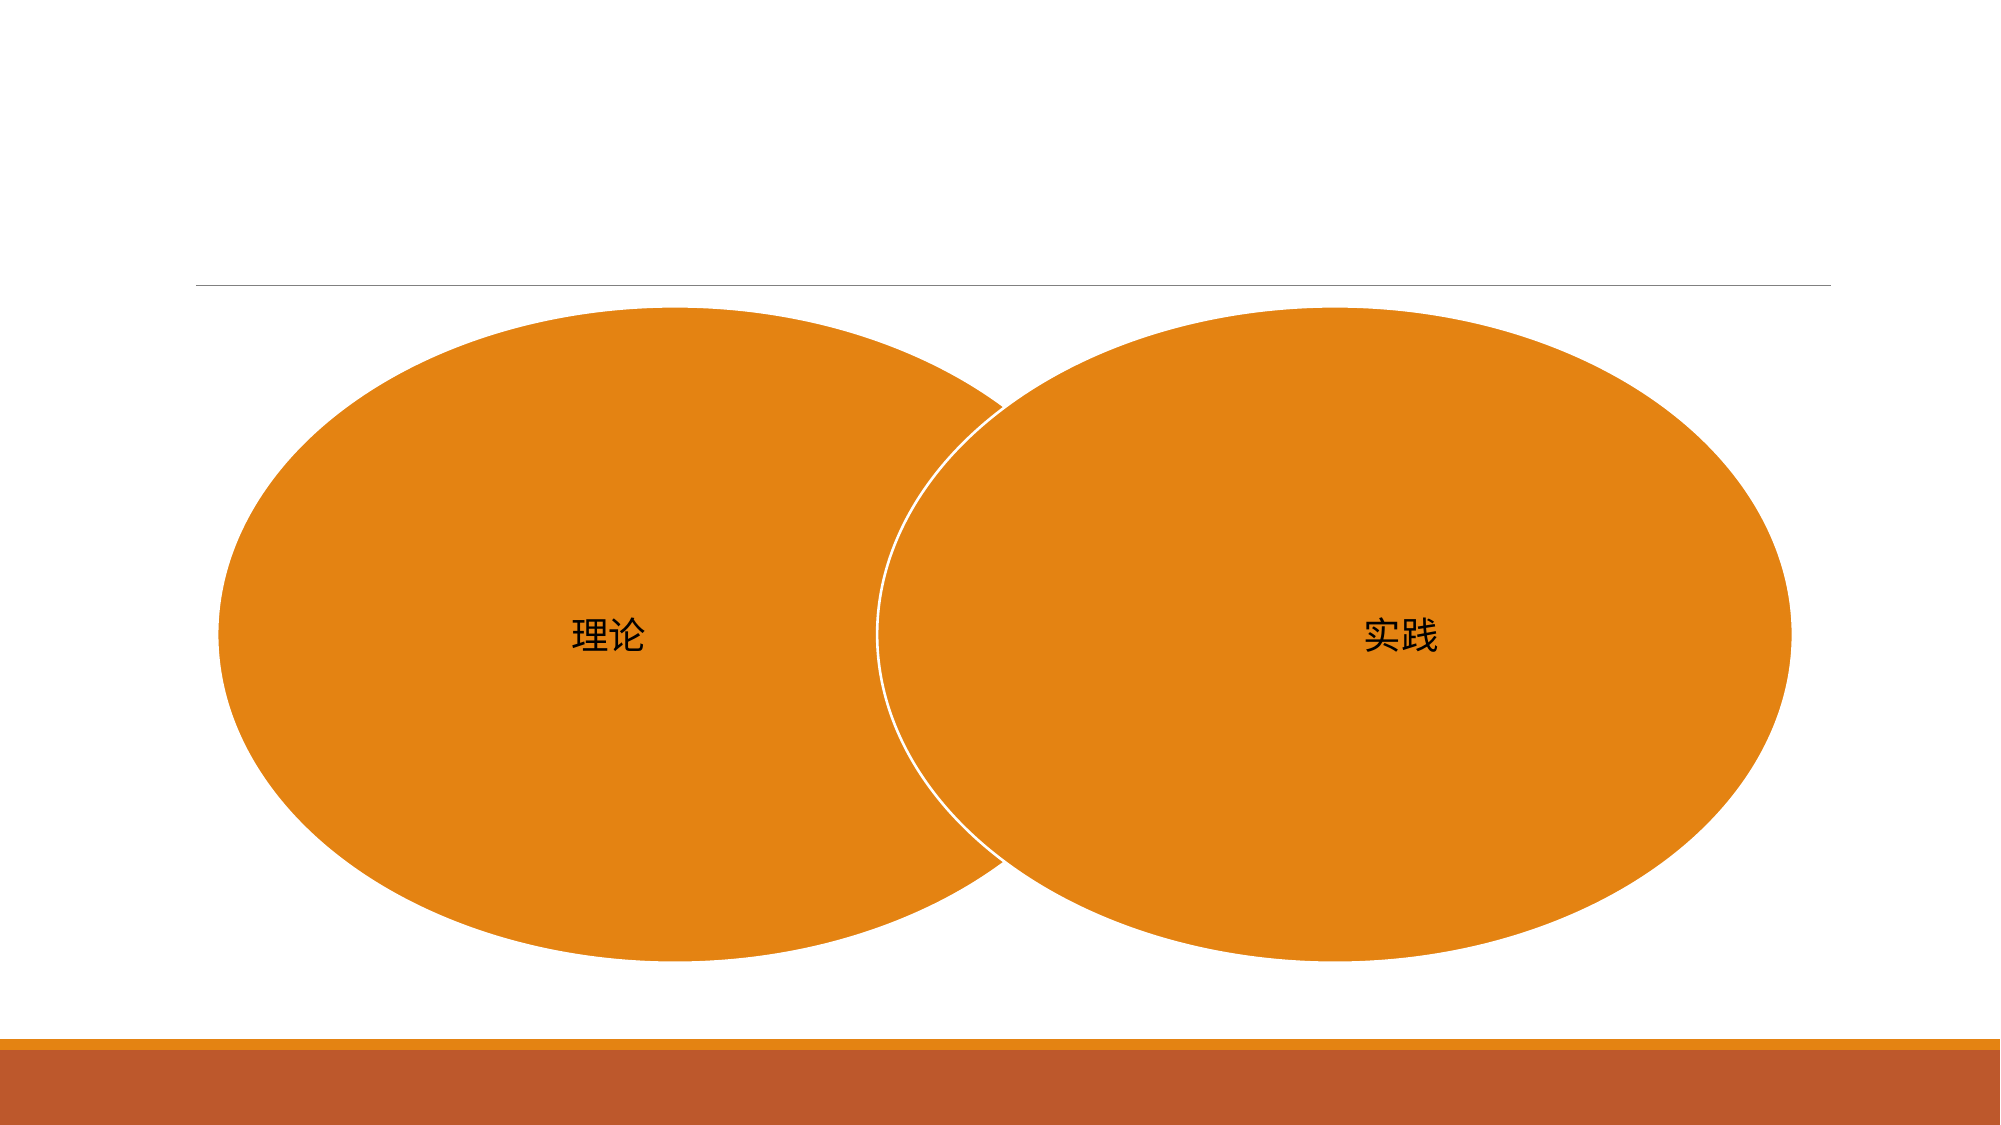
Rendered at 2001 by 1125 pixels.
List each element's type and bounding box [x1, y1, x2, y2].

list [179, 302, 1831, 964]
